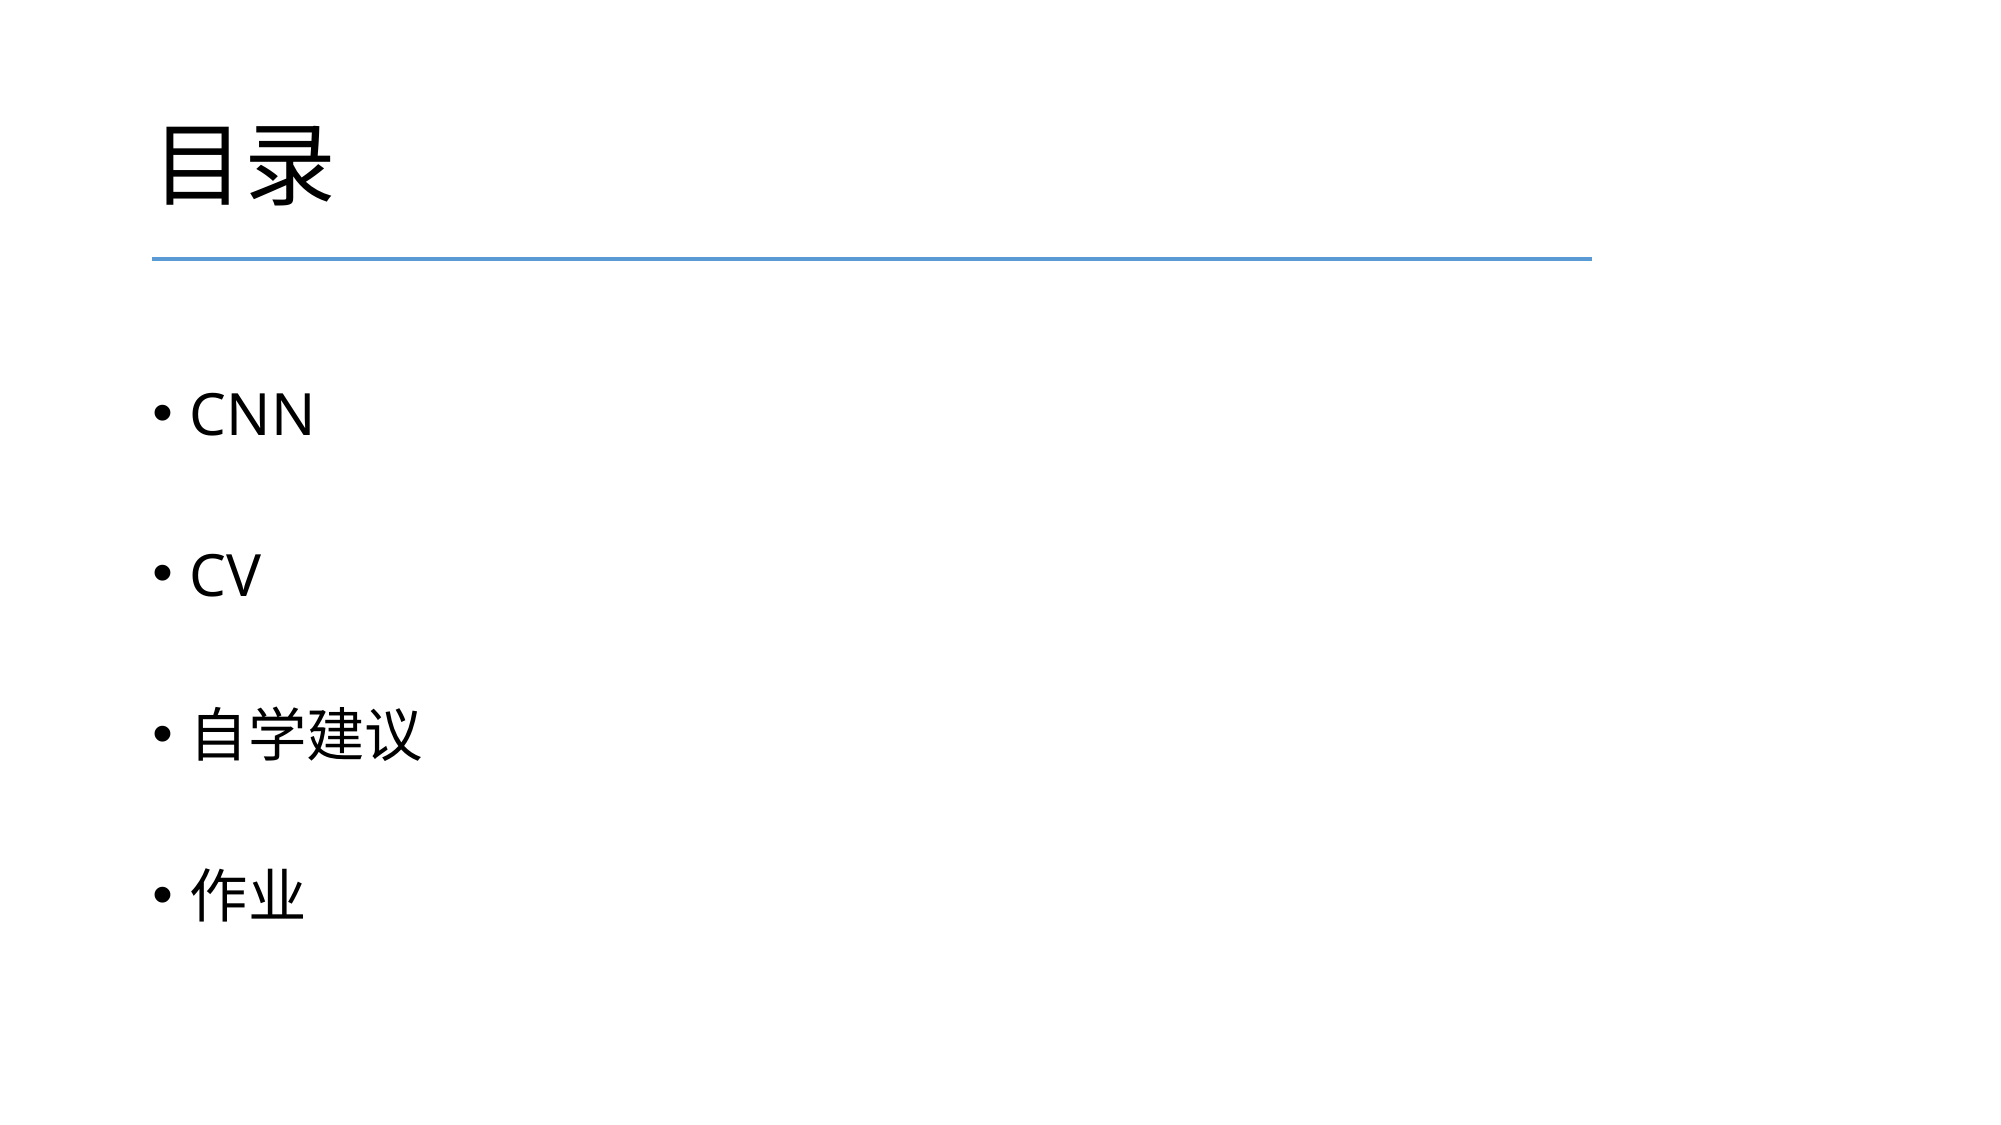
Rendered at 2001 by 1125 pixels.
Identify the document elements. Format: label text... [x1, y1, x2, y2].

title 目录 [137, 59, 1863, 278]
list CNN CV 自学建议 作业 [137, 299, 1863, 1014]
